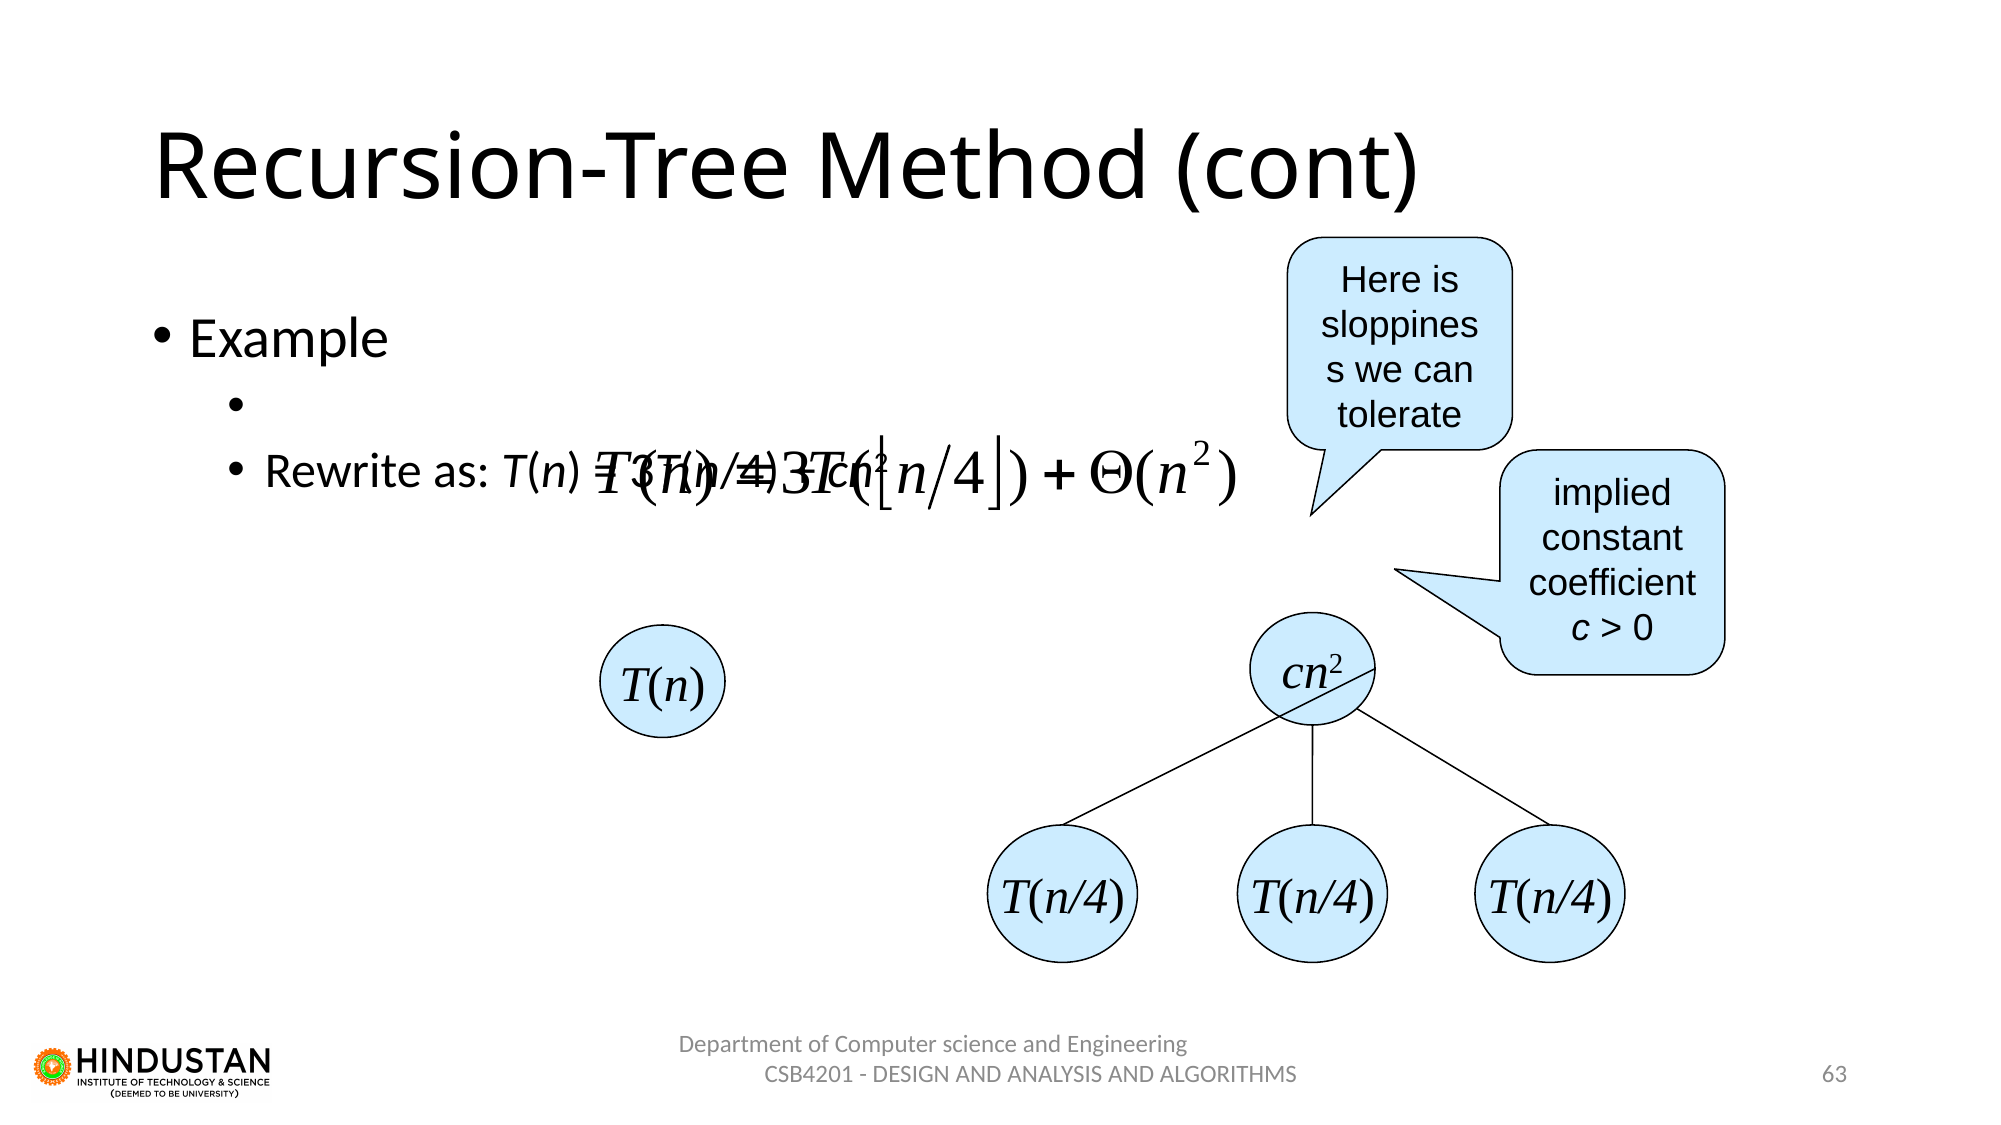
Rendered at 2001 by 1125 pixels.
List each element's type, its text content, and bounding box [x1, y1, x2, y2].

list Example Rewrite as: T(n) = 3T(n/4) + cn2 [137, 299, 1863, 1014]
slide_number 63 [1412, 1042, 1863, 1103]
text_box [587, 425, 1250, 525]
title Recursion-Tree Method (cont) [137, 59, 1863, 278]
text_box implied constant coefficient c > 0 [1394, 449, 1725, 675]
picture [31, 1043, 272, 1103]
text_box Here is sloppiness we can tolerate [1287, 237, 1513, 516]
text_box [987, 612, 1625, 963]
footer Department of Computer science and Engineering CSB4201 - DESIGN AND ANALYSIS AND ALGORITHMS [662, 1042, 1338, 1103]
text_box T(n) [600, 624, 726, 738]
